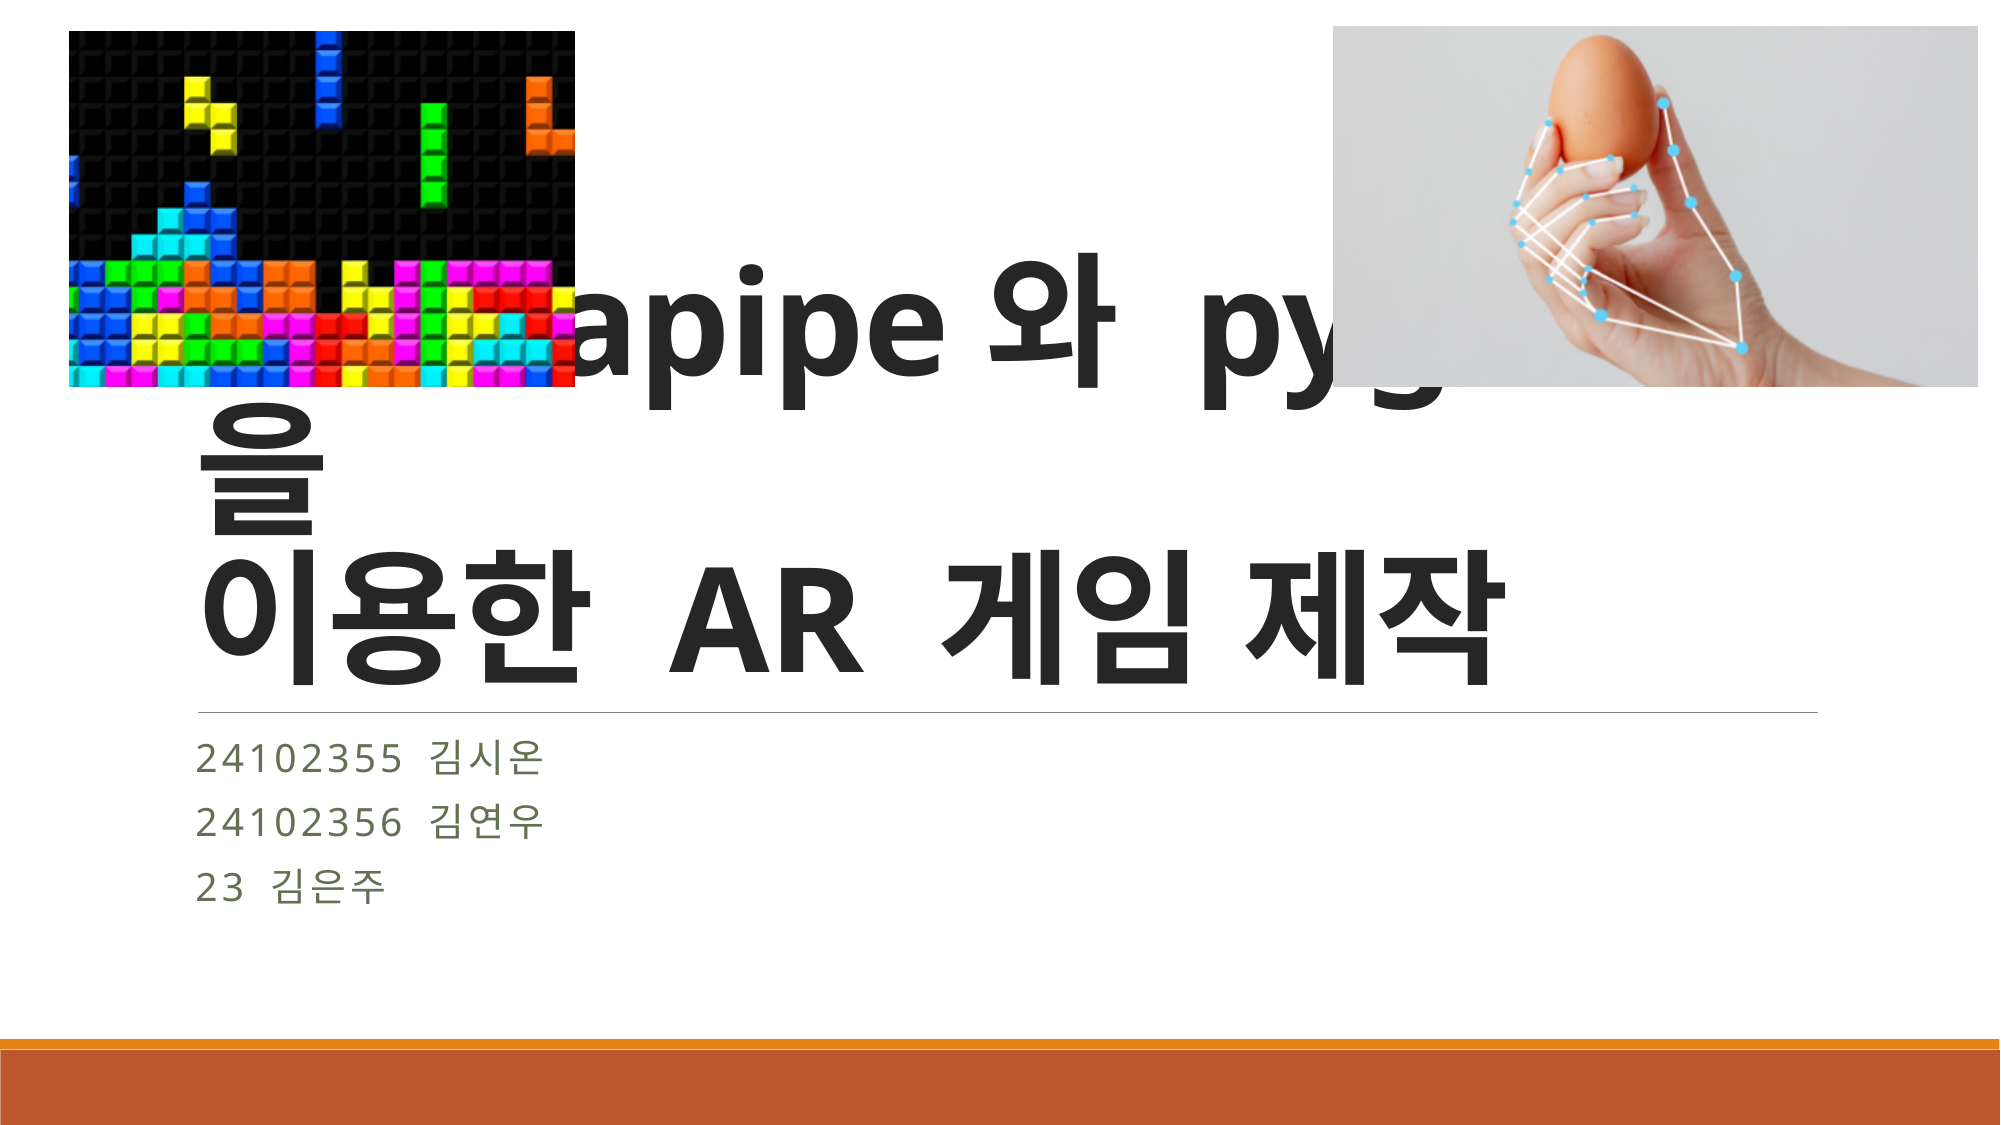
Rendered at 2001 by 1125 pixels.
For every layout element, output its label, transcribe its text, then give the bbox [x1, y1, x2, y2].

picture [68, 30, 576, 388]
subtitle 24102355 김시온 24102356 김연우 23 김은주 [180, 730, 1831, 919]
picture [1332, 25, 1978, 388]
title Mediapipe와 pygame을 이용한 AR 게임 제작 [180, 124, 1830, 710]
